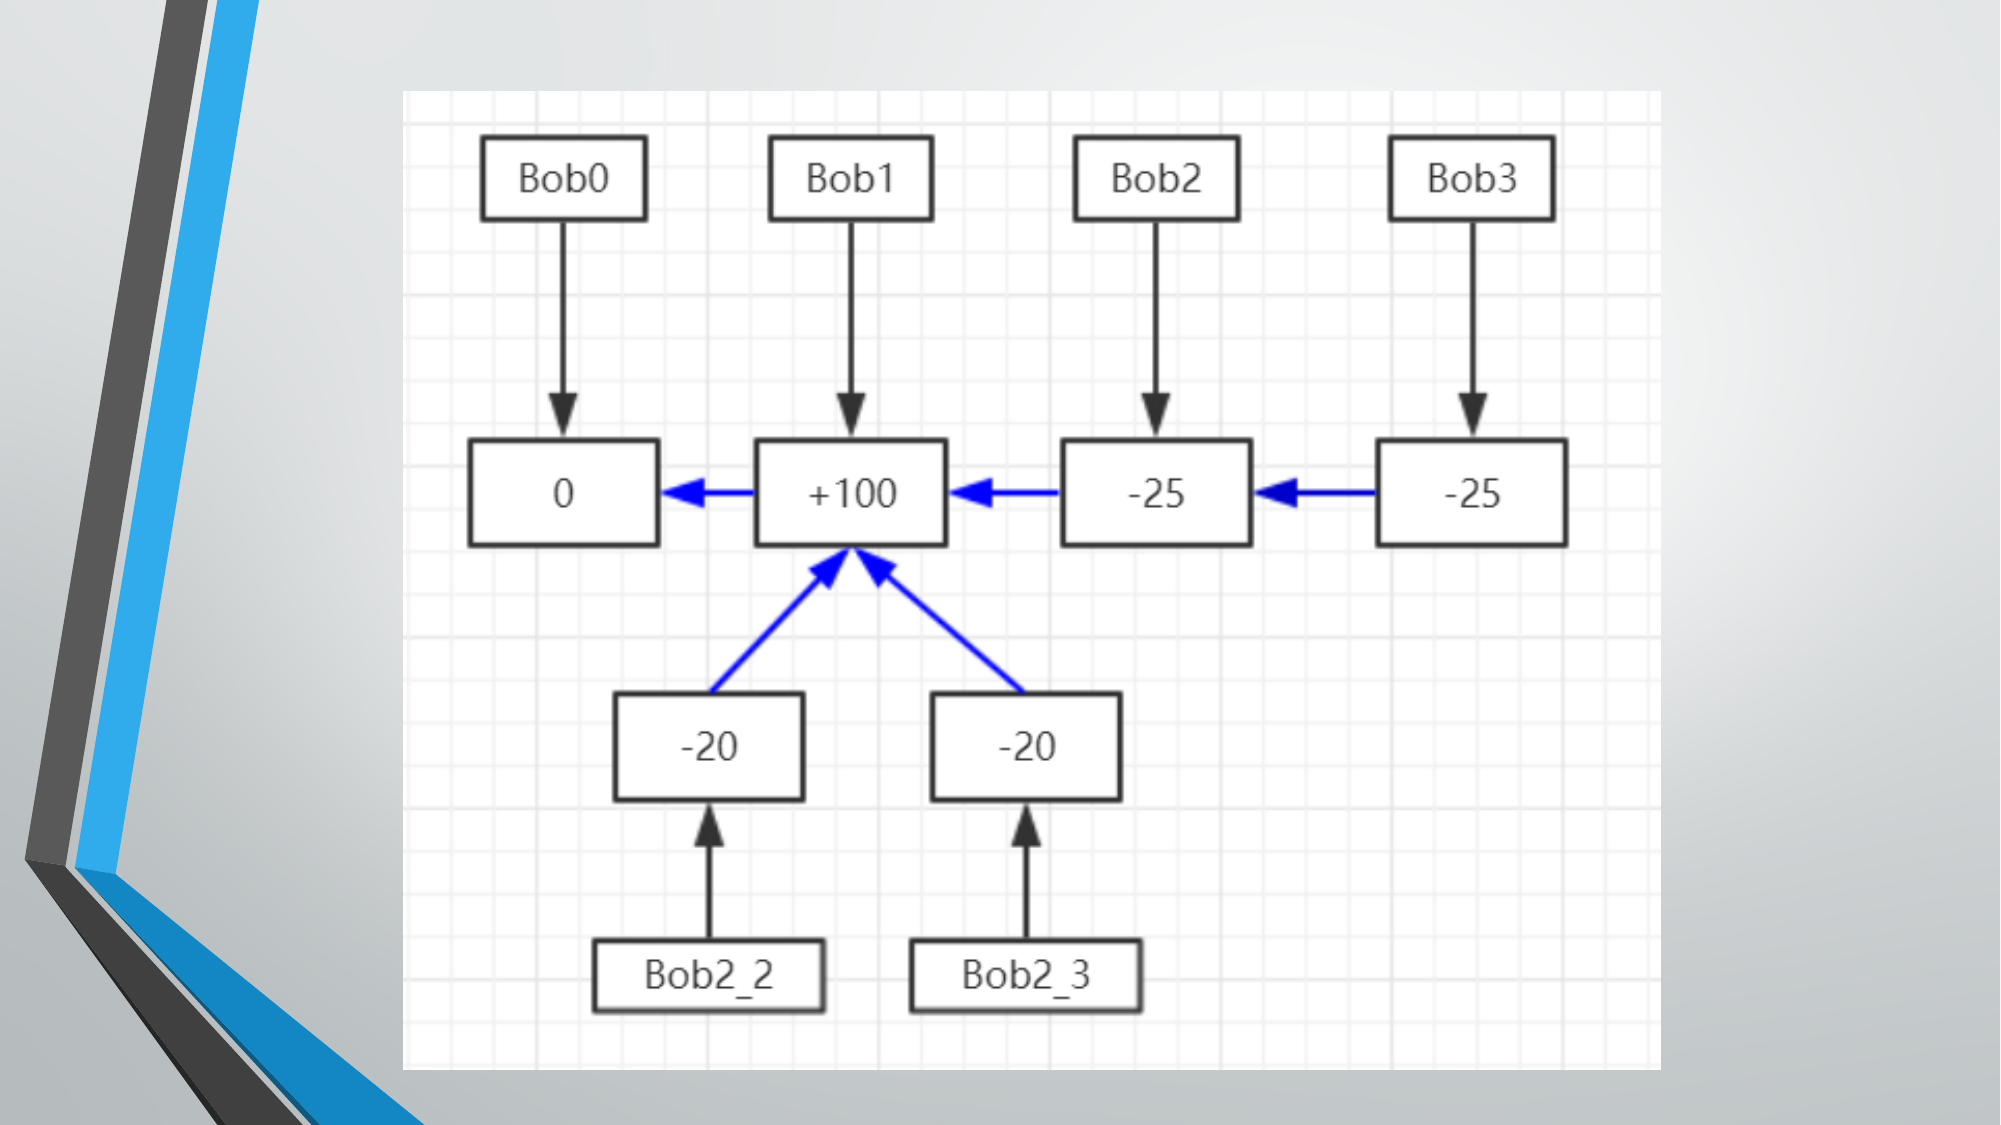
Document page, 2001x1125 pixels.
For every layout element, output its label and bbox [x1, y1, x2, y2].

picture [402, 91, 1661, 1070]
